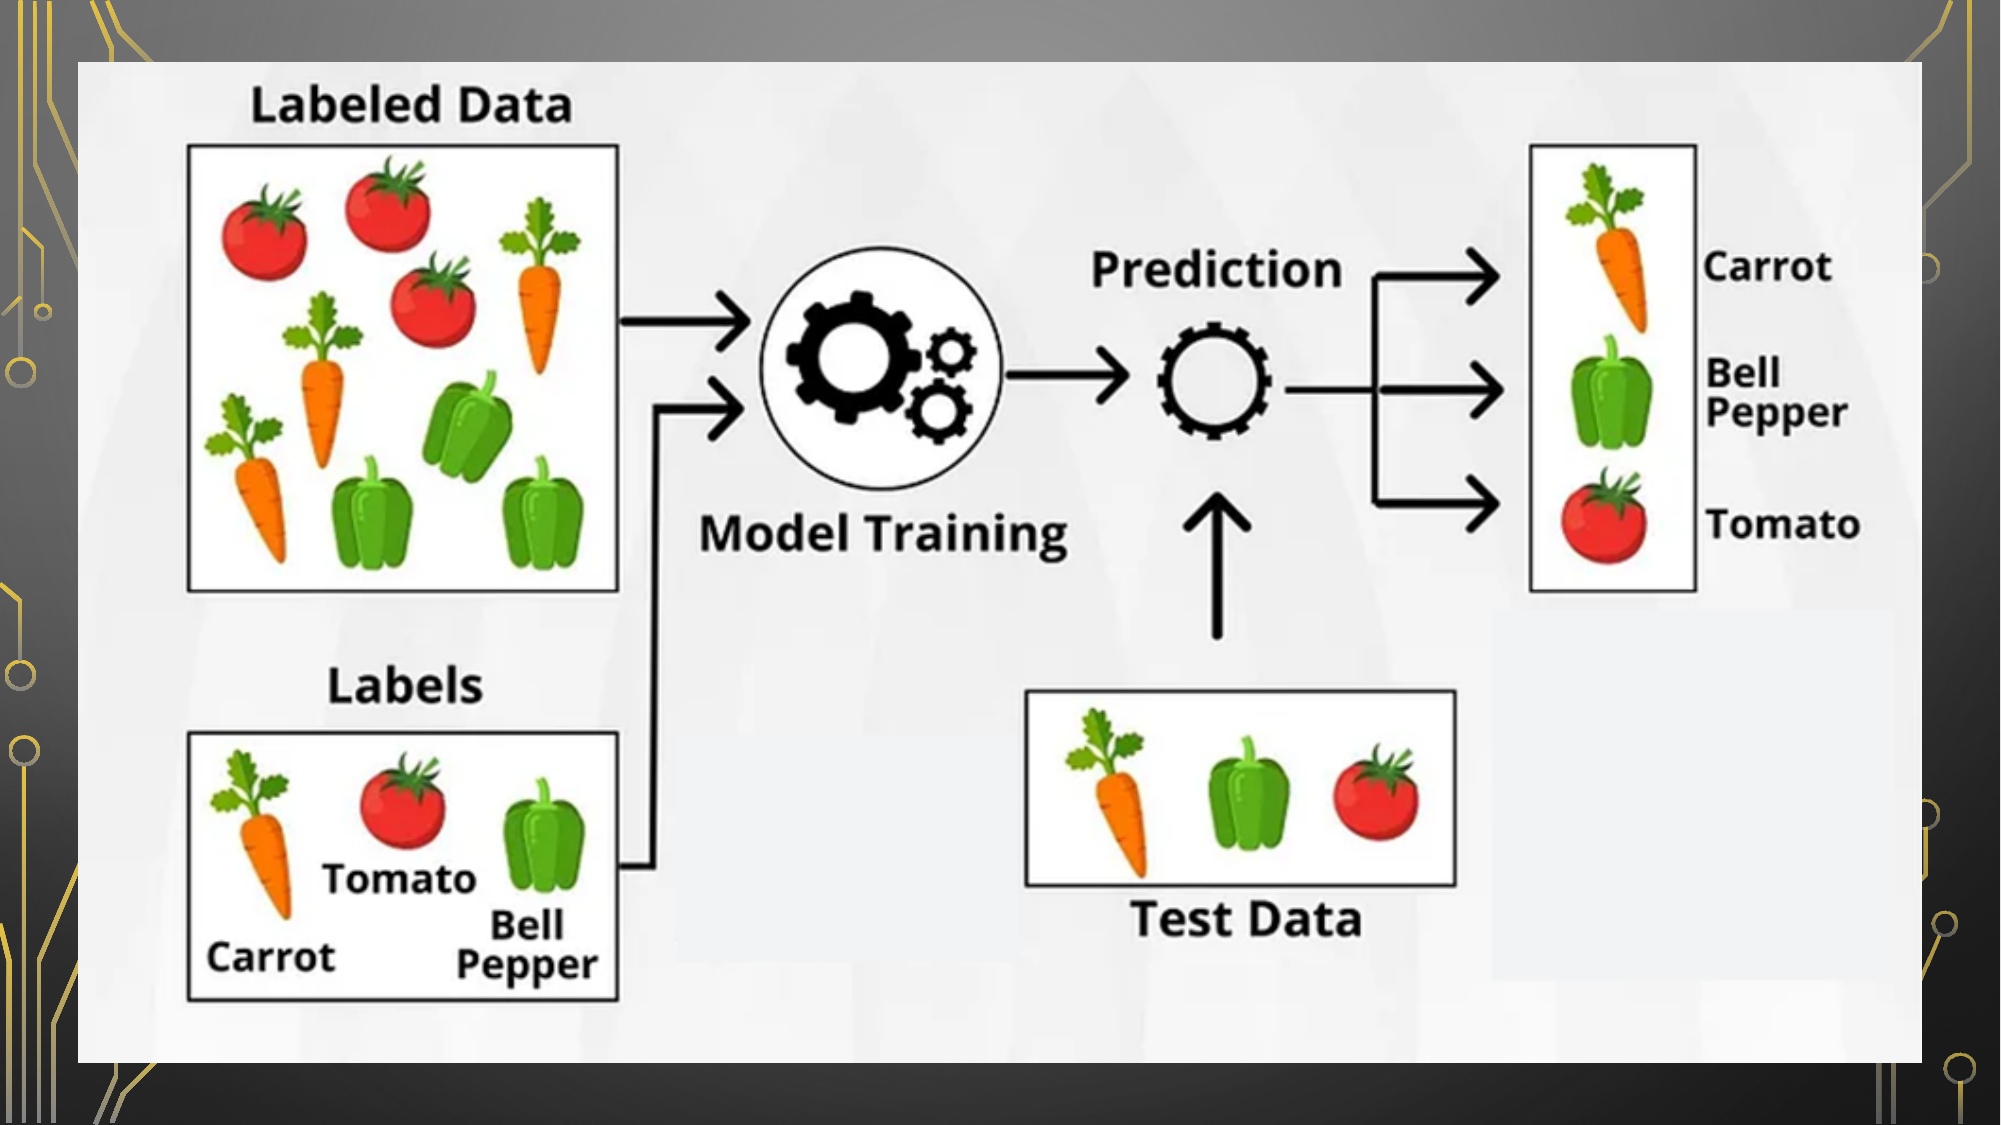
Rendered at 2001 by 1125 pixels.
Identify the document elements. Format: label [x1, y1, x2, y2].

picture [77, 62, 1923, 1063]
